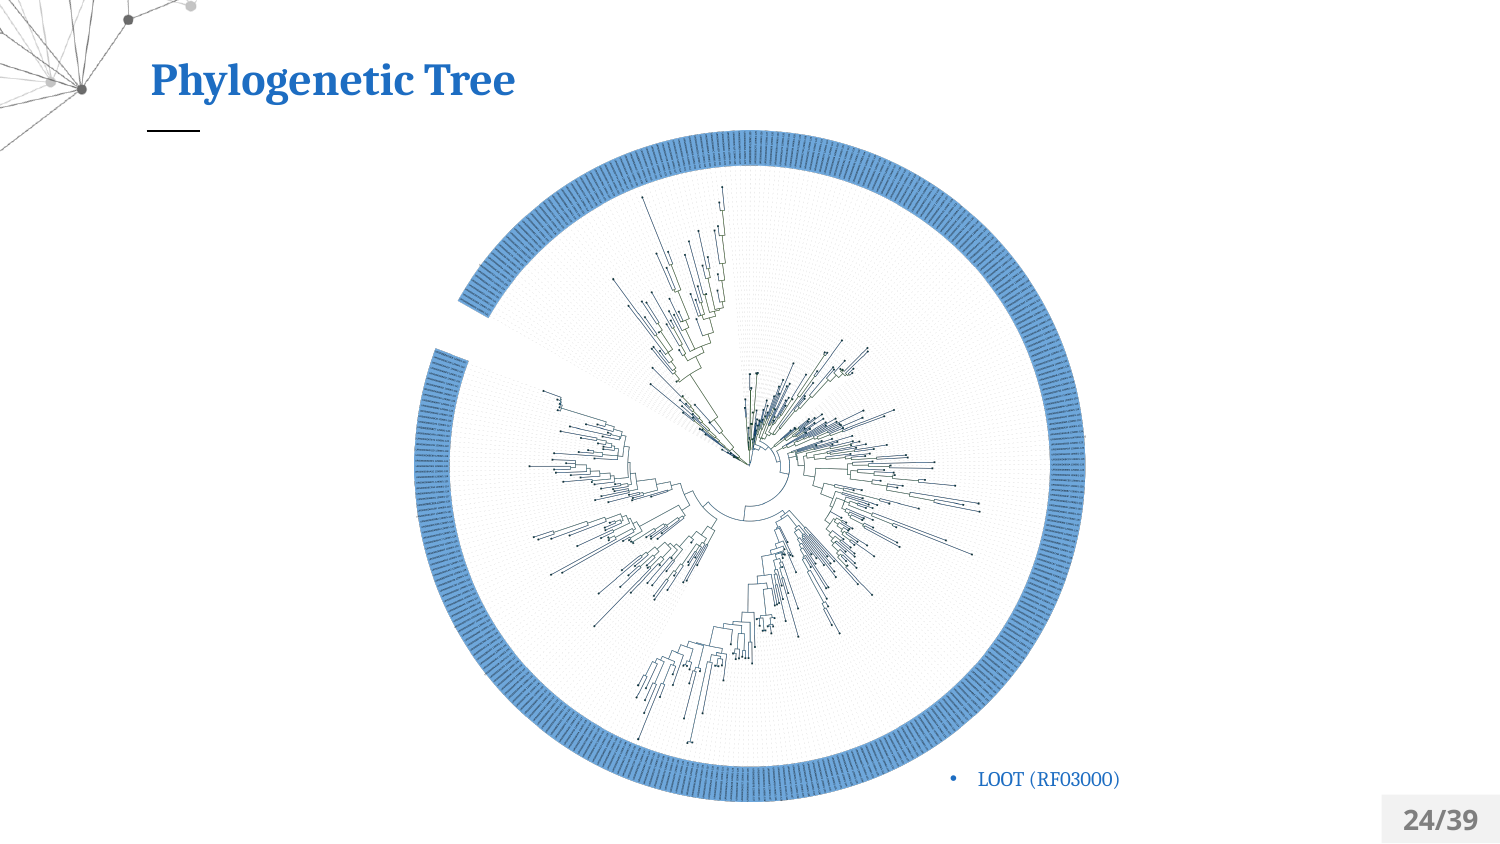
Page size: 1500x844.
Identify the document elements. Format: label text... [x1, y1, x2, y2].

text_box 24/39 [1381, 794, 1500, 844]
text_box Phylogenetic Tree [137, 43, 531, 112]
text_box LOOT (RF03000) [1086, 758, 1151, 798]
picture [0, 0, 1500, 844]
